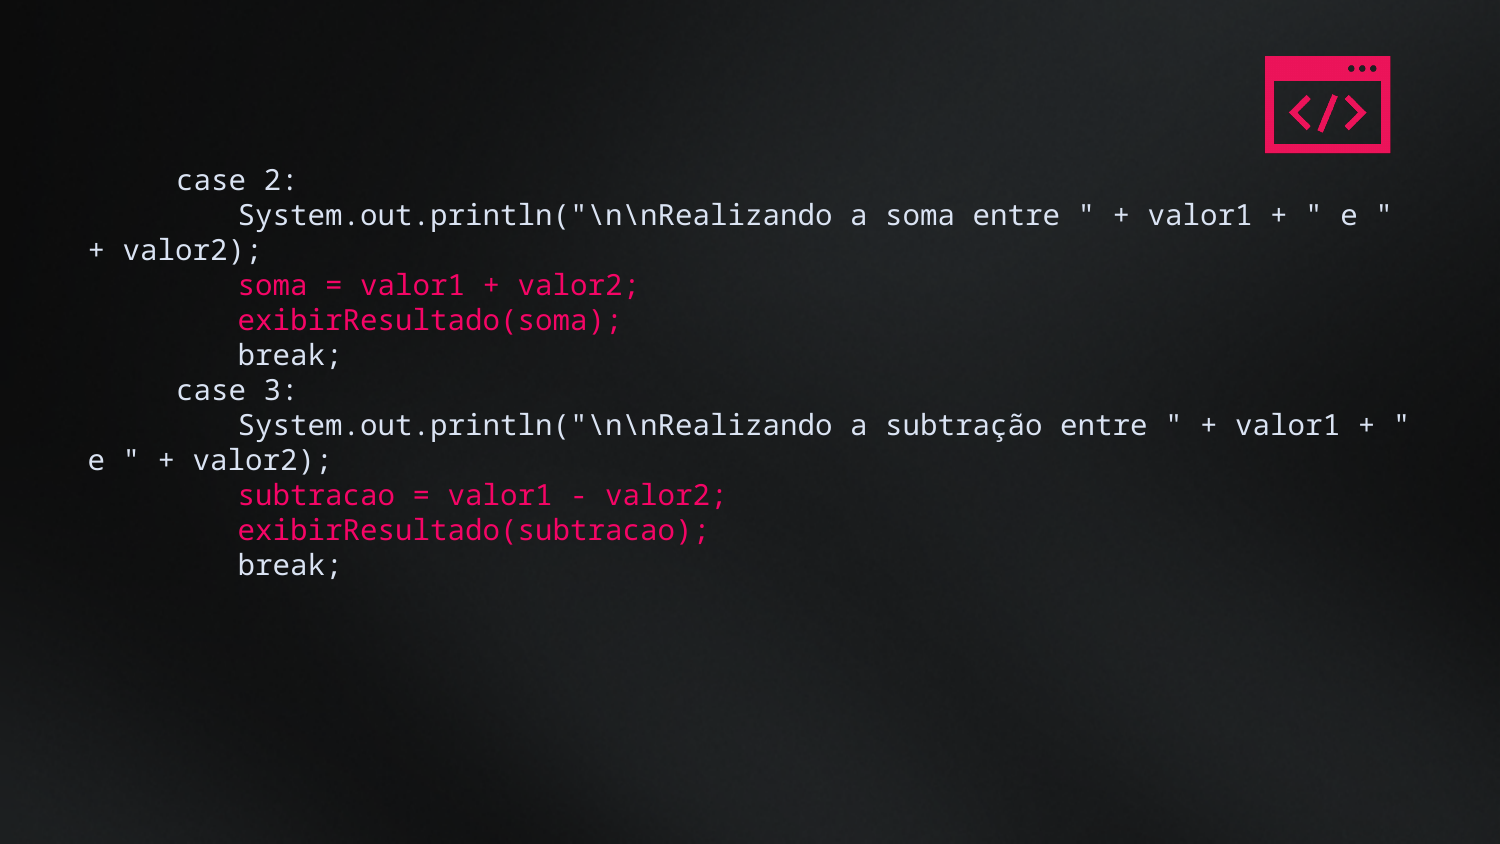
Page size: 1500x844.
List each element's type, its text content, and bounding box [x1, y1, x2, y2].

text_box case 2: System.out.println("\n\nRealizando a soma entre " + valor1 + " e " + valor2); soma = valor1 + valor2; exibirResultado(soma); break; case 3: System.out.println("\n\nRealizando a subtração entre " + valor1 + " e " + valor2); subtracao = valor1 - valor2; exibirResultado(subtracao); break; [72, 154, 1440, 589]
picture [0, 0, 1500, 844]
